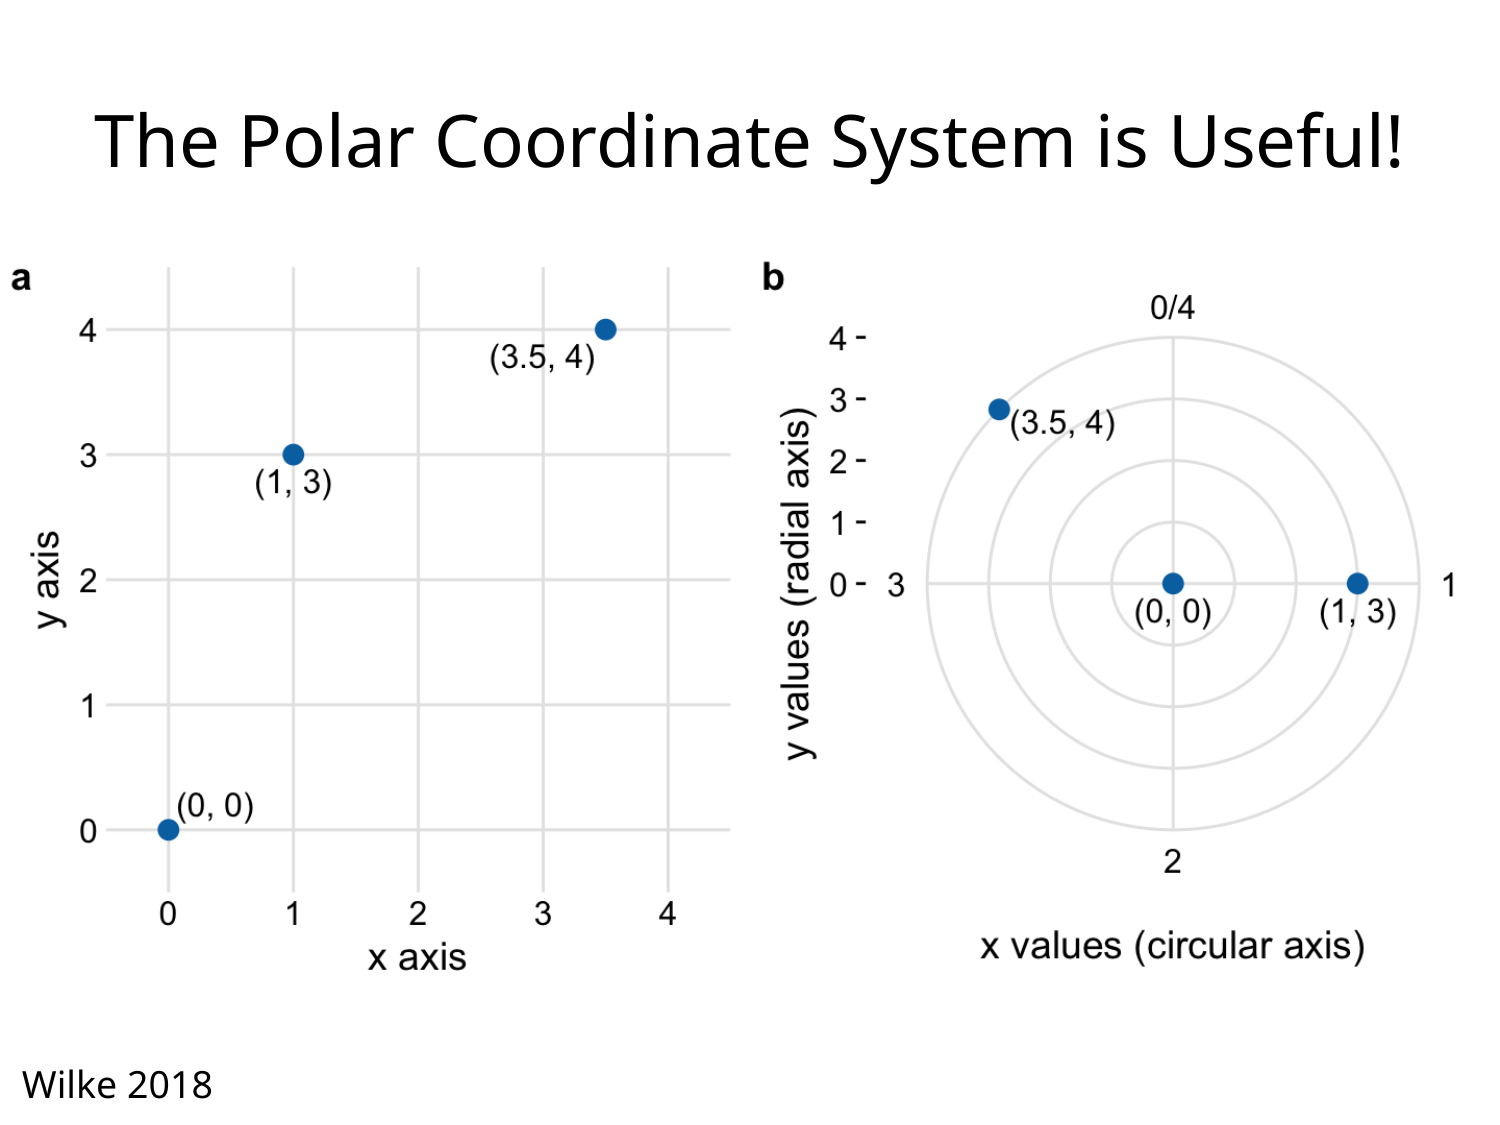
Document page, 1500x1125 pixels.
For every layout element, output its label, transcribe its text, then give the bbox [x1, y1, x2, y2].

text_box Wilke 2018 [7, 1053, 229, 1114]
title The Polar Coordinate System is Useful! [75, 45, 1425, 233]
picture [0, 247, 1500, 998]
